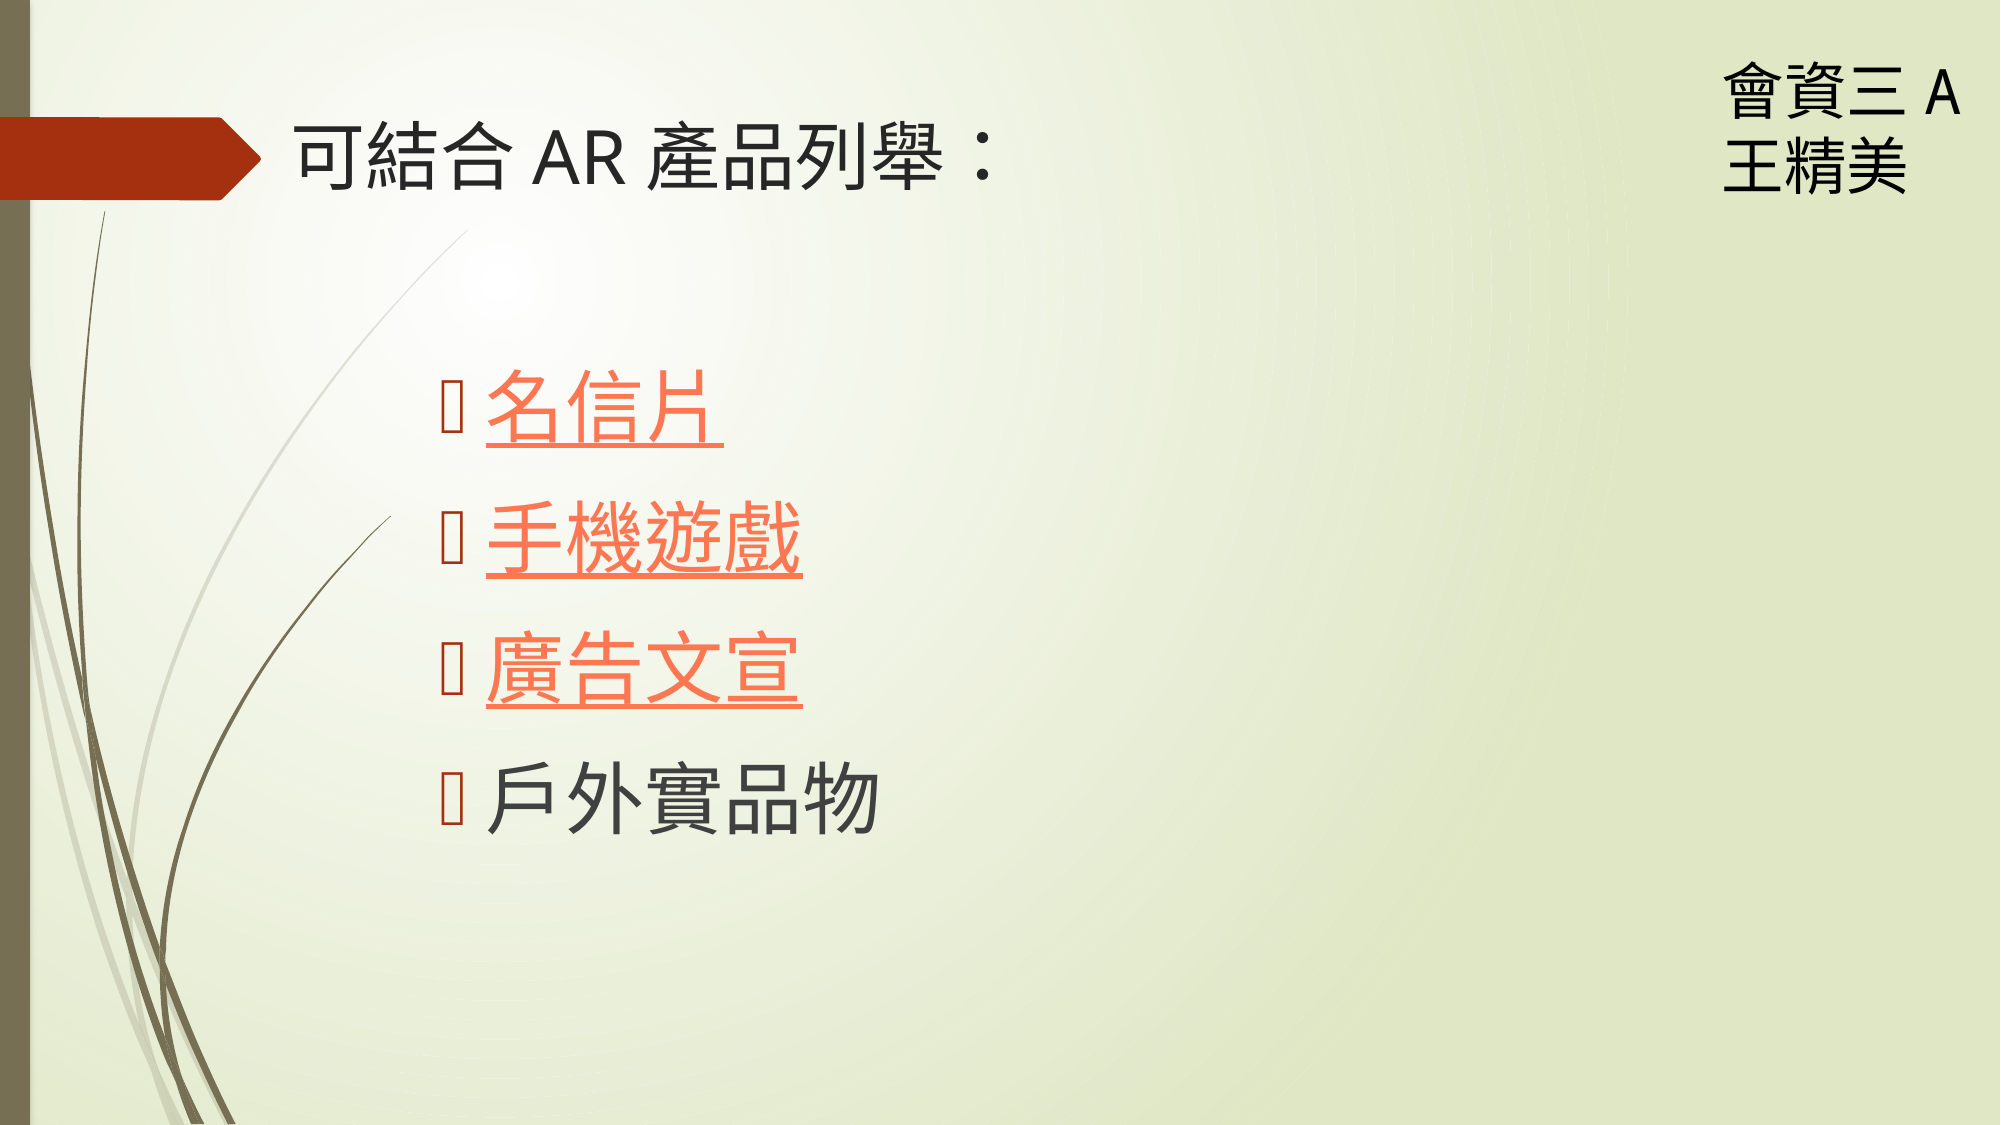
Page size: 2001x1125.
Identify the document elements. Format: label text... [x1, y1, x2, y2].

text_box 會資三A 王精美 [1706, 44, 1977, 209]
list 名信片 手機遊戲 廣告文宣 戶外實品物 [424, 350, 1888, 970]
title 可結合AR產品列舉： [275, 102, 2000, 320]
